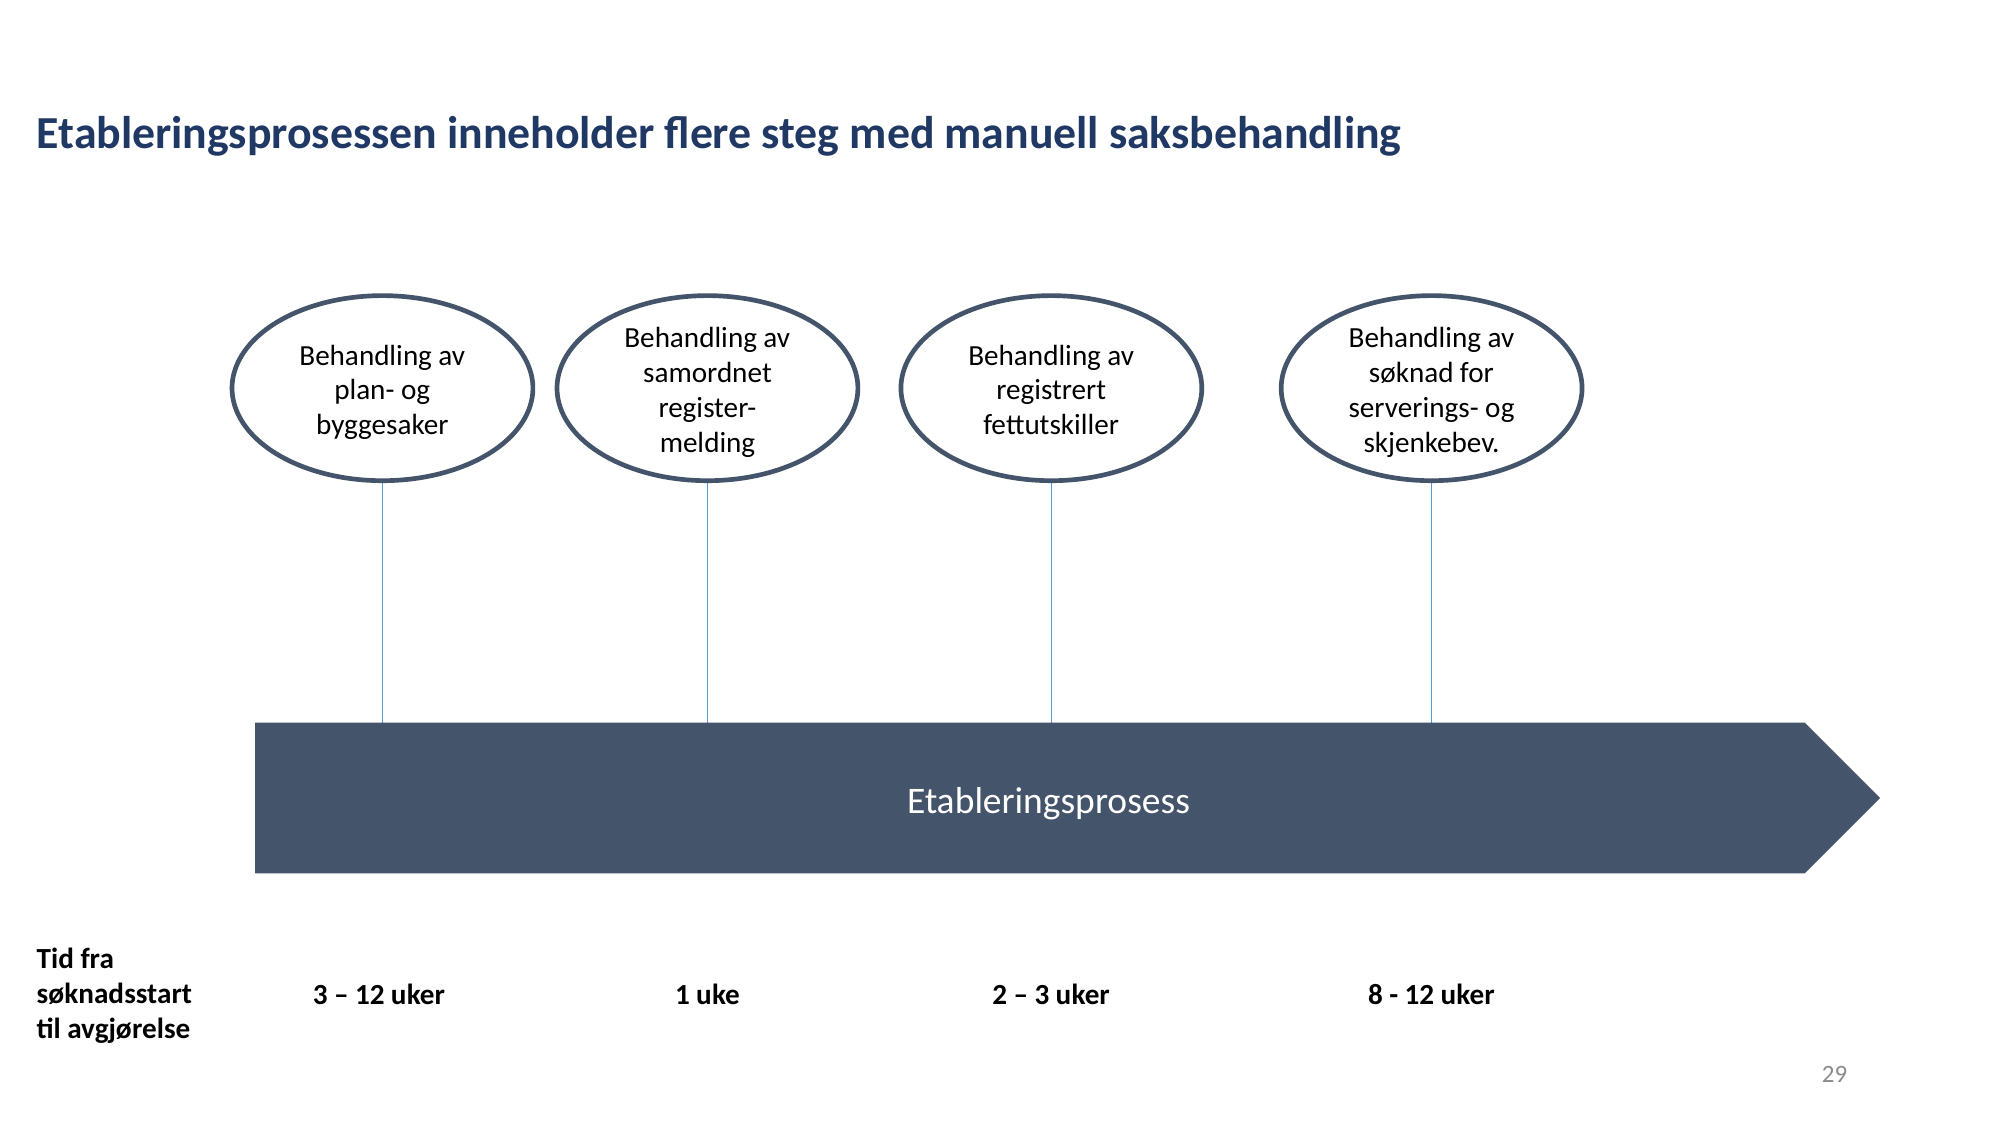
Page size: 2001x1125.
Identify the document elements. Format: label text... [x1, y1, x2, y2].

text_box 1 uke [602, 967, 813, 1018]
text_box Etableringsprosess [255, 722, 1881, 874]
text_box 3 – 12 uker [277, 967, 488, 1018]
text_box Tid fra søknadsstart til avgjørelse [21, 932, 232, 1052]
text_box 8 - 12 uker [1326, 967, 1537, 1018]
text_box Behandling av søknad for serverings- og skjenkebev. [1280, 294, 1584, 482]
text_box Behandling av samordnet register- melding [555, 294, 859, 482]
text_box Etableringsprosessen inneholder flere steg med manuell saksbehandling [21, 92, 1977, 221]
slide_number 29 [1412, 1042, 1863, 1103]
text_box Behandling av plan- og byggesaker [230, 294, 534, 482]
text_box Behandling av registrert fettutskiller [899, 294, 1203, 482]
text_box 2 – 3 uker [946, 967, 1157, 1018]
